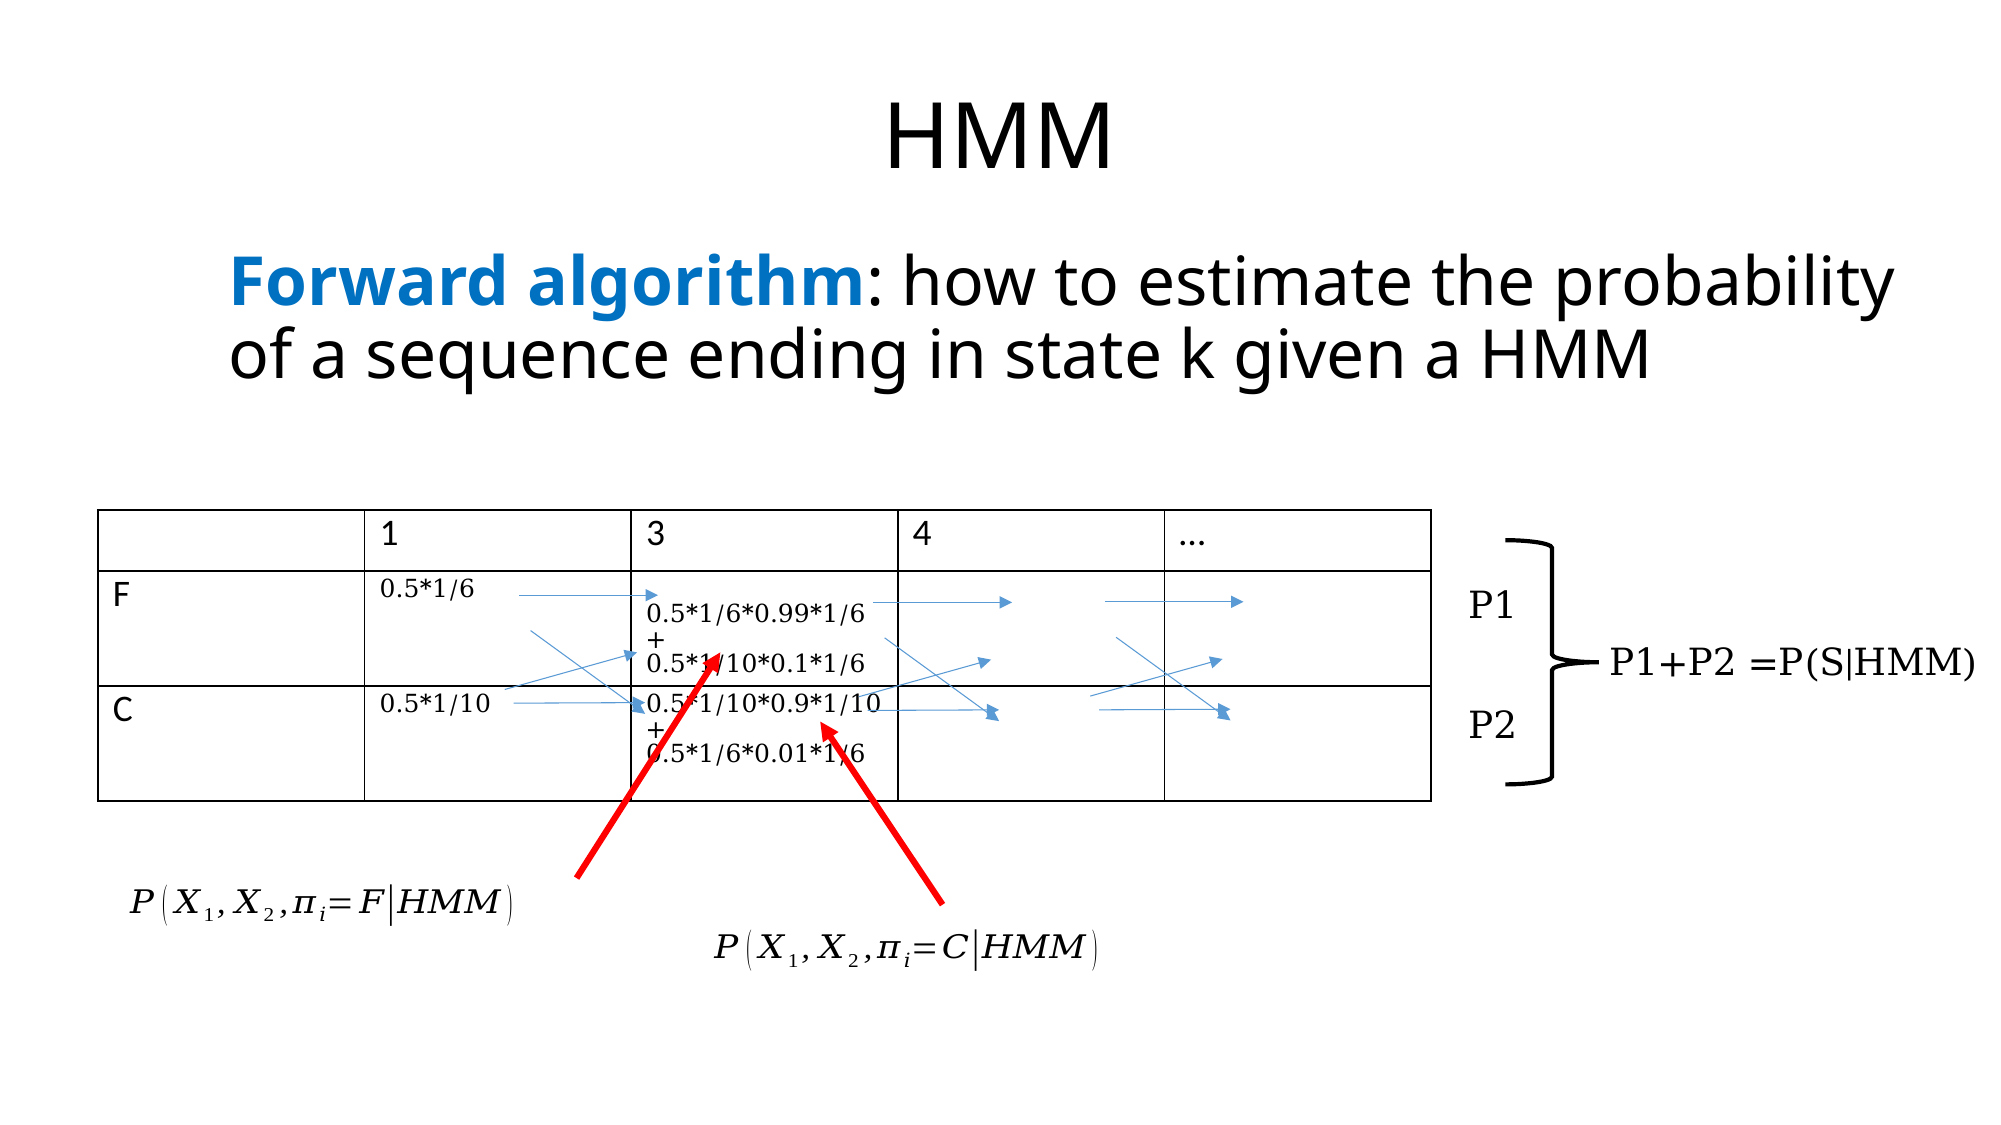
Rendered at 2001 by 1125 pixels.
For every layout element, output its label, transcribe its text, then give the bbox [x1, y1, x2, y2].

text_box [1090, 658, 1116, 697]
text_box [1505, 539, 1594, 785]
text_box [127, 652, 721, 929]
text_box P2 [1453, 693, 1505, 754]
table_cell [1165, 572, 1430, 685]
table_header 4 [899, 511, 1164, 570]
table_cell 0.5*1/6 [365, 572, 630, 652]
table_cell 0.5*1/10*0.9*1/10 + 0.5*1/6*0.01*1/6 [721, 687, 884, 721]
table_cell 0.5*1/6*0.99*1/6+ 0.5*1/10*0.1*1/6 [632, 572, 897, 685]
text_box HMM [324, 45, 1675, 233]
table_header … [1165, 511, 1430, 570]
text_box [1116, 637, 1231, 721]
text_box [530, 630, 646, 652]
text_box P1 [1453, 573, 1505, 633]
table_cell F [99, 572, 364, 685]
table_cell [1165, 687, 1430, 800]
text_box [712, 721, 1099, 974]
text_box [884, 637, 1000, 721]
title Forward algorithm: how to estimate the probability of a sequence ending in state k given a HMM [213, 211, 1939, 429]
table_cell [1000, 687, 1164, 800]
table_header 1 [365, 511, 630, 570]
table_cell C [99, 687, 127, 800]
table_header [99, 511, 364, 570]
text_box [858, 659, 884, 697]
text_box P1+P2 =P(S|HMM) [1594, 630, 1994, 691]
table_header 3 [632, 511, 897, 570]
table_cell [899, 572, 1164, 685]
